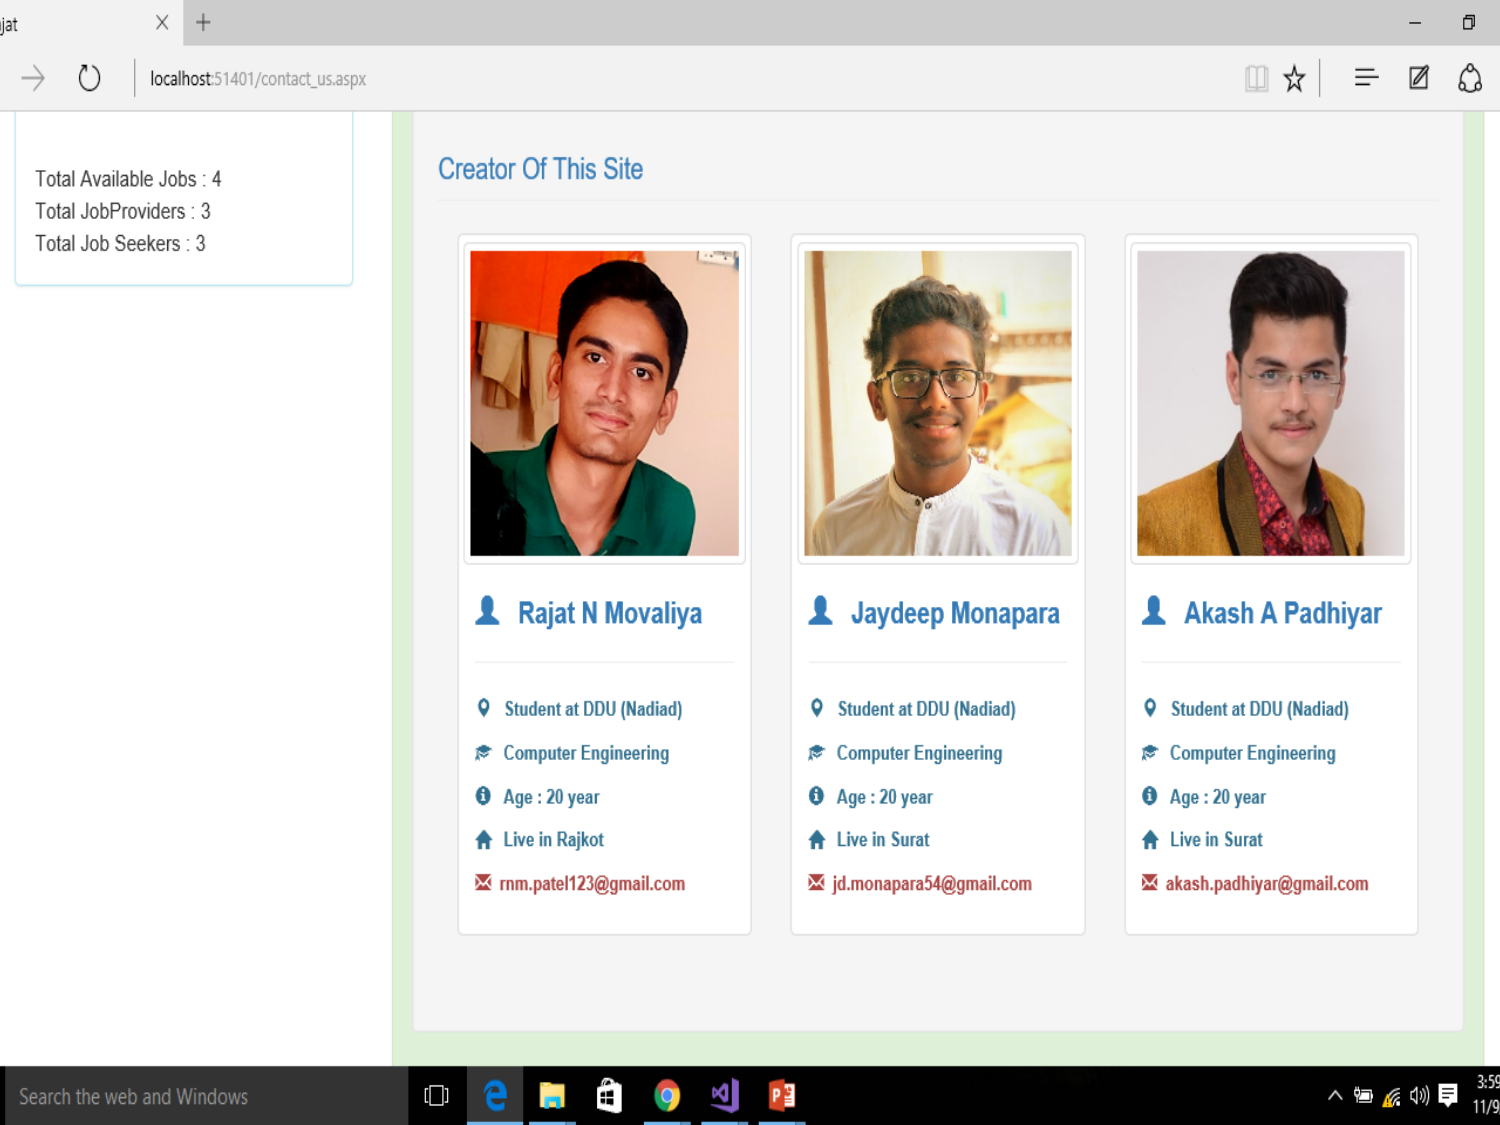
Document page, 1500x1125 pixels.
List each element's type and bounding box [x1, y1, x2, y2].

list [0, 0, 1500, 1125]
